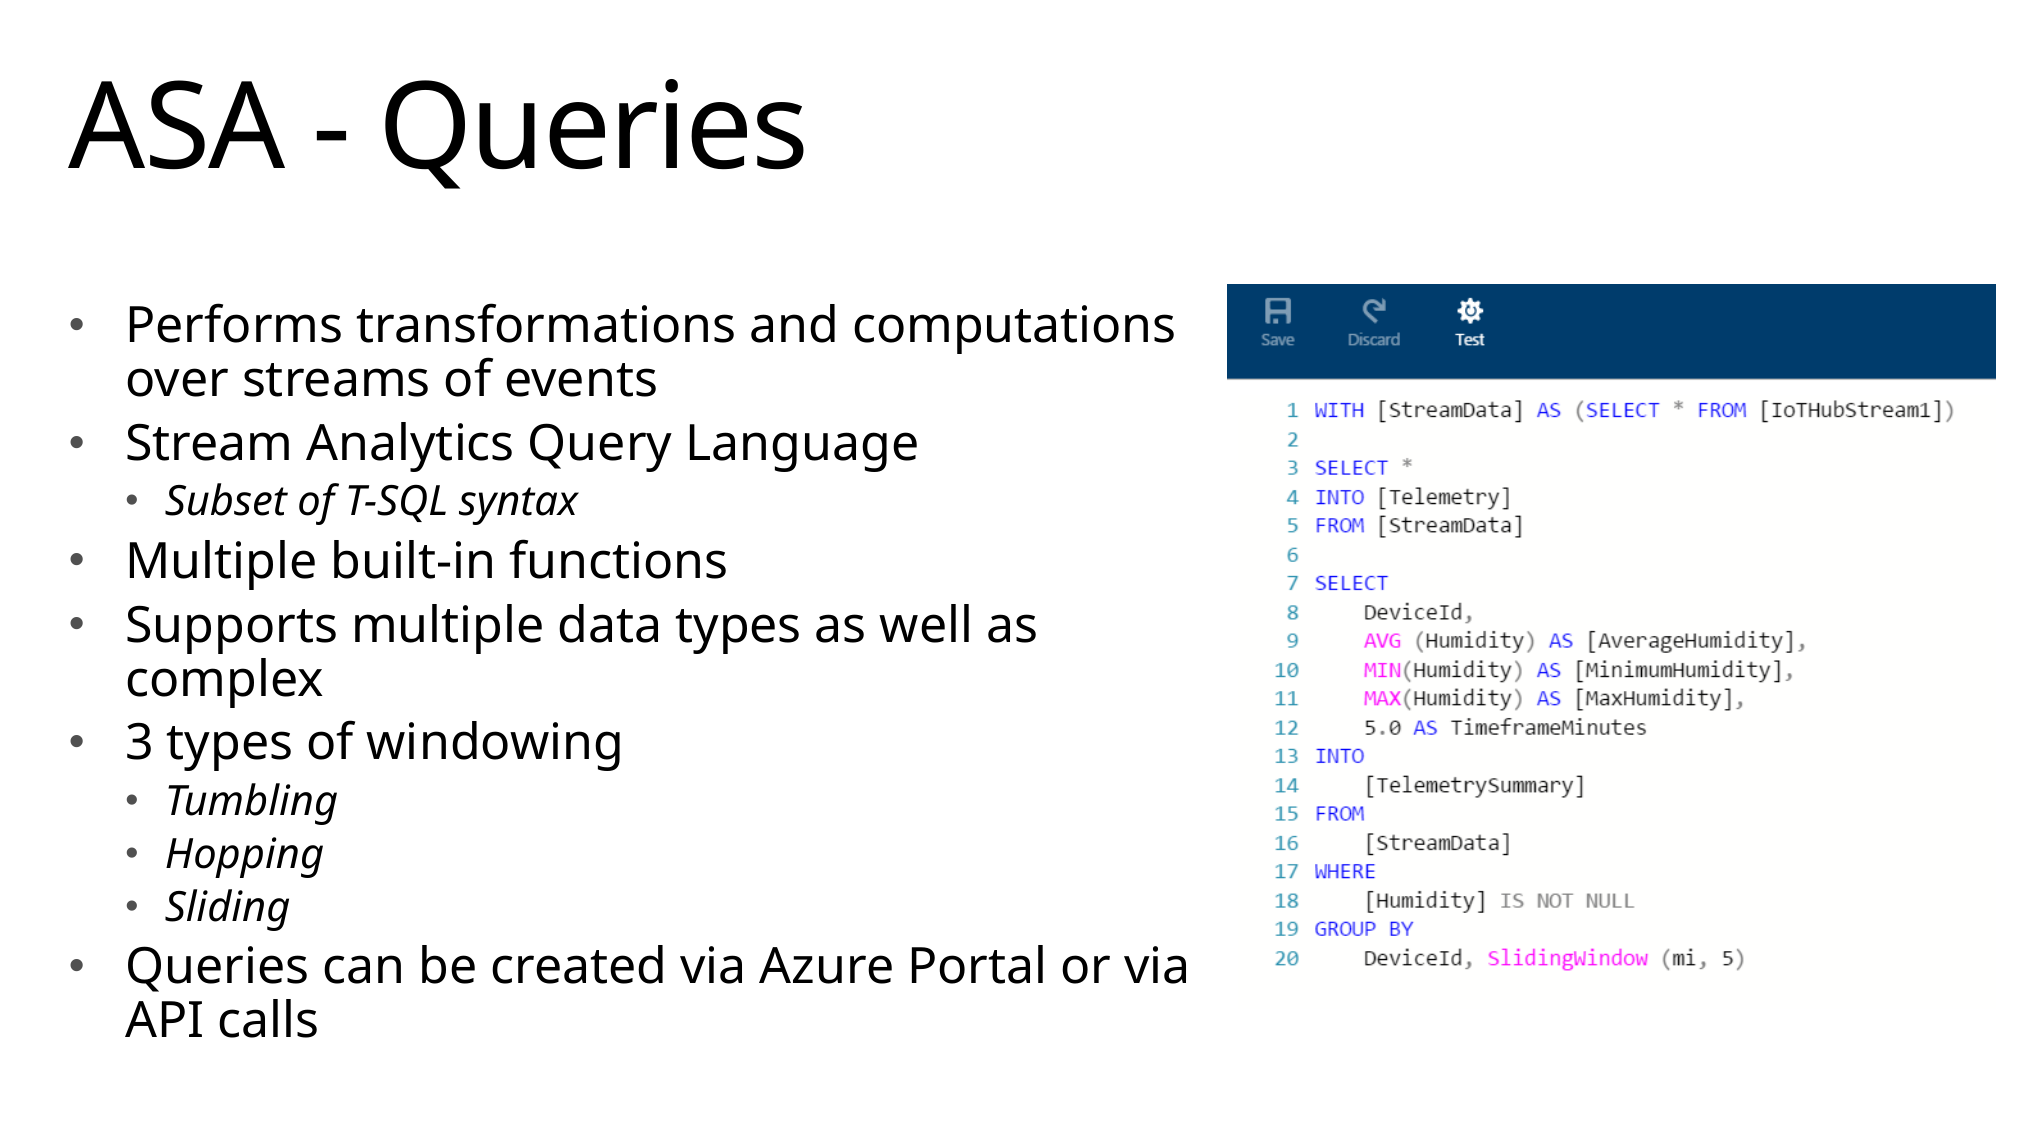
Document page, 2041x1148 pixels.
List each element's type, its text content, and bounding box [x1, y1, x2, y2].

list Performs transformations and computations over streams of events Stream Analytics Query Language Subset of T-SQL syntax Multiple built-in functions Supports multiple data types as well as complex 3 types of windowing Tumbling Hopping Sliding Queries can be created via Azure Portal or via API calls [45, 284, 1228, 1044]
title ASA - Queries [45, 48, 1996, 199]
picture [1227, 284, 1996, 1010]
